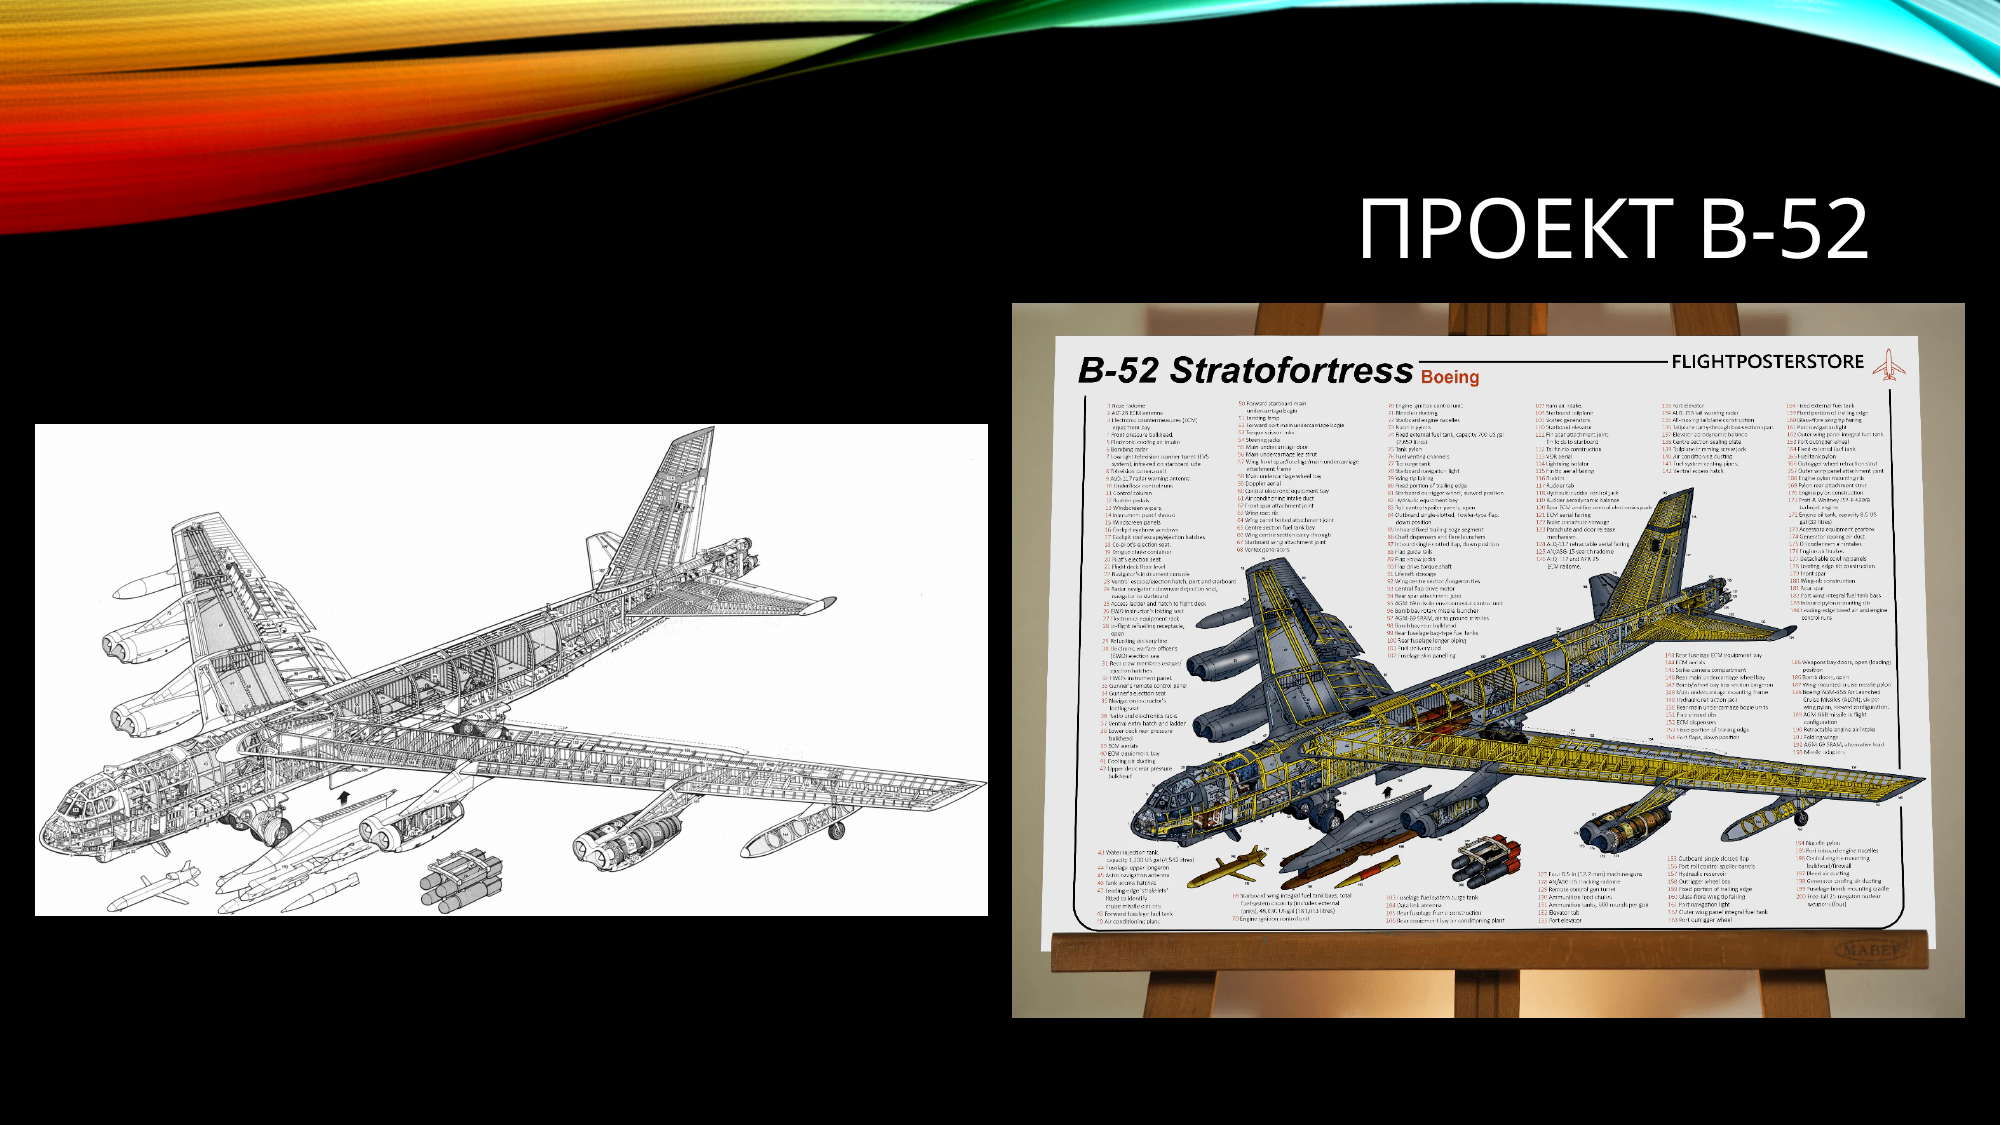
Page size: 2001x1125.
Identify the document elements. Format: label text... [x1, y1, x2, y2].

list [1012, 303, 1965, 1019]
title Проект B-52 [474, 125, 1888, 338]
picture [0, 0, 2000, 237]
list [34, 424, 988, 916]
